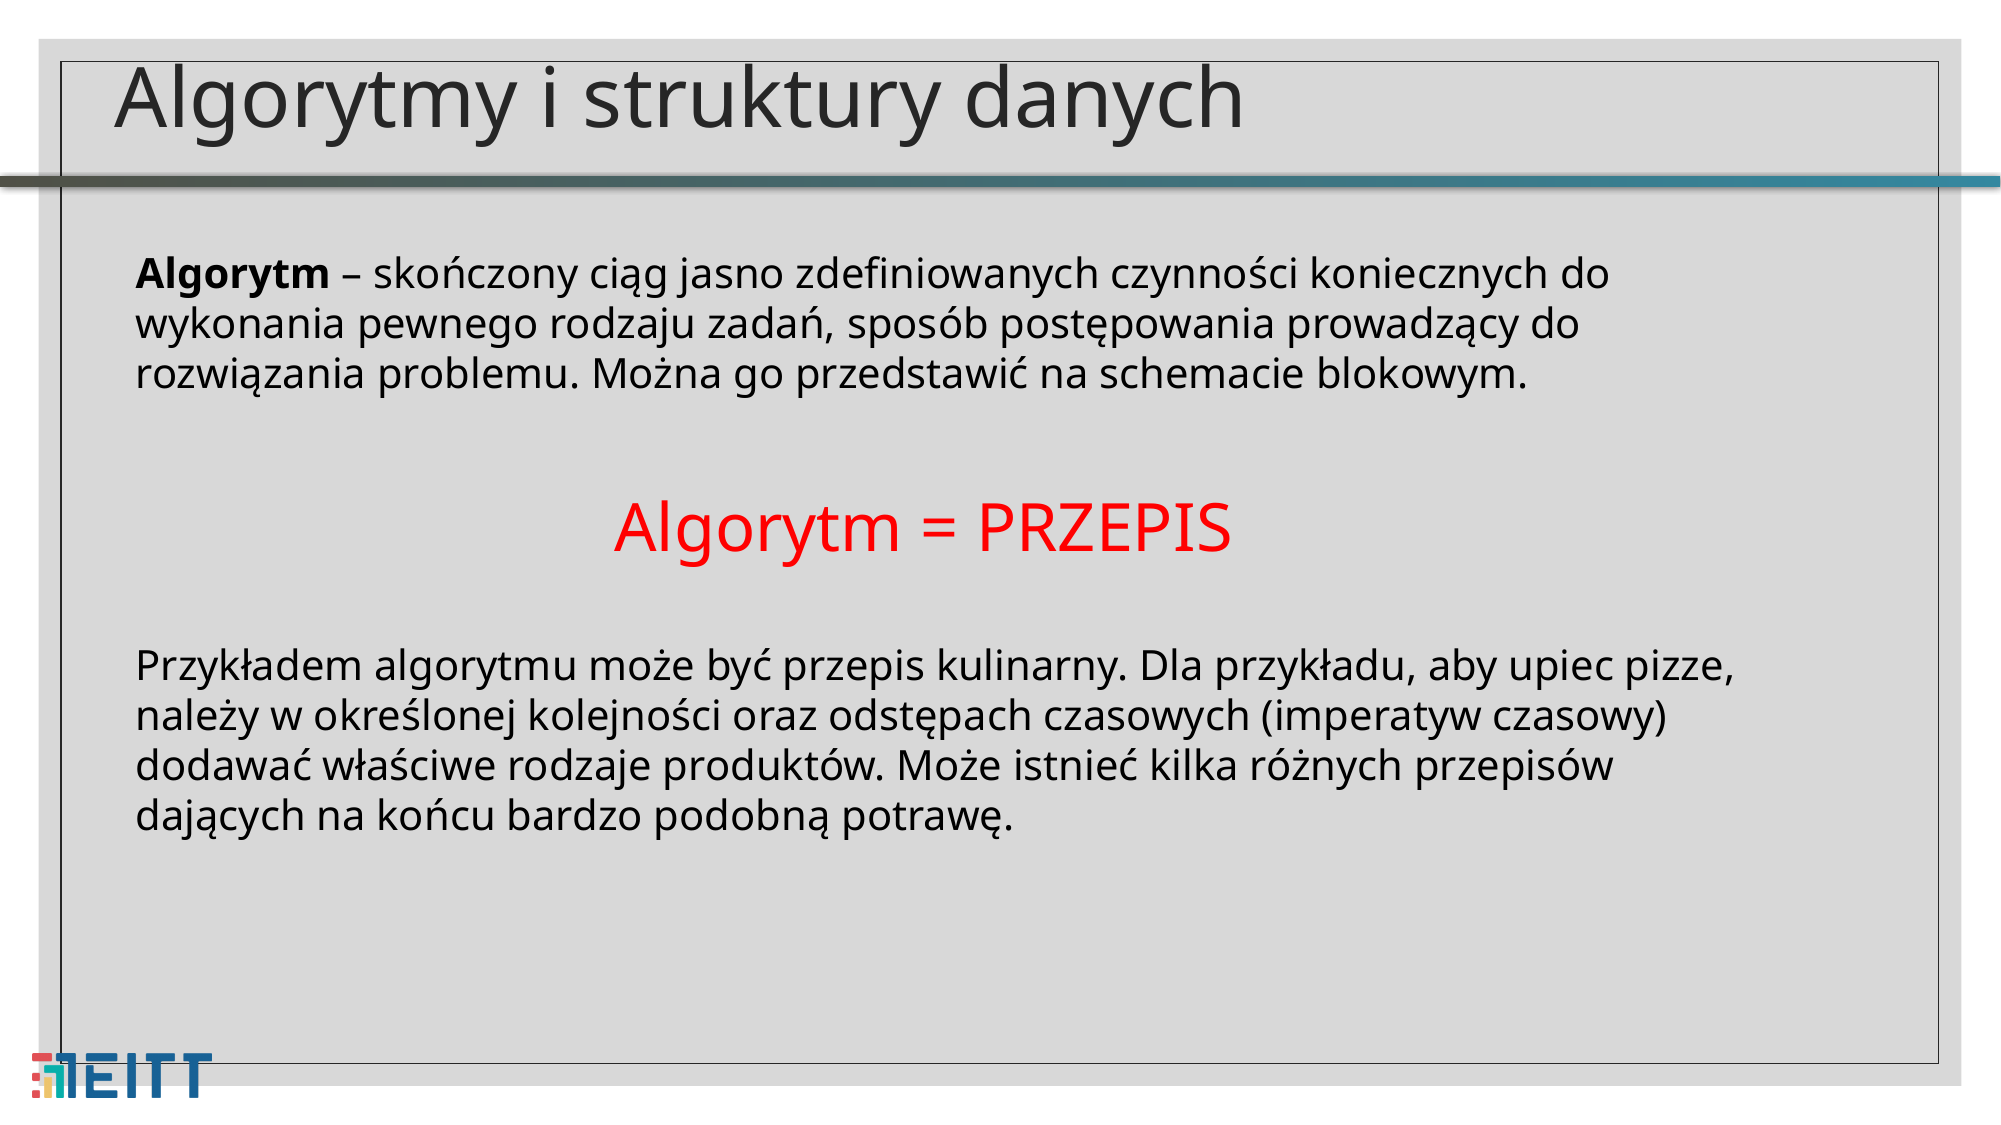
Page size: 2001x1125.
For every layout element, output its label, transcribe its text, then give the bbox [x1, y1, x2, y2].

text_box Algorytm – skończony ciąg jasno zdefiniowanych czynności koniecznych do wykonania pewnego rodzaju zadań, sposób postępowania prowadzący do rozwiązania problemu. Można go przedstawić na schemacie blokowym. [120, 238, 1807, 404]
text_box Algorytm = PRZEPIS [599, 477, 1600, 573]
picture [32, 1053, 212, 1098]
title Algorytmy i struktury danych [99, 25, 1900, 176]
text_box Przykładem algorytmu może być przepis kulinarny. Dla przykładu, aby upiec pizze, należy w określonej kolejności oraz odstępach czasowych (imperatyw czasowy) dodawać właściwe rodzaje produktów. Może istnieć kilka różnych przepisów dających na końcu bardzo podobną potrawę. [120, 631, 1807, 847]
